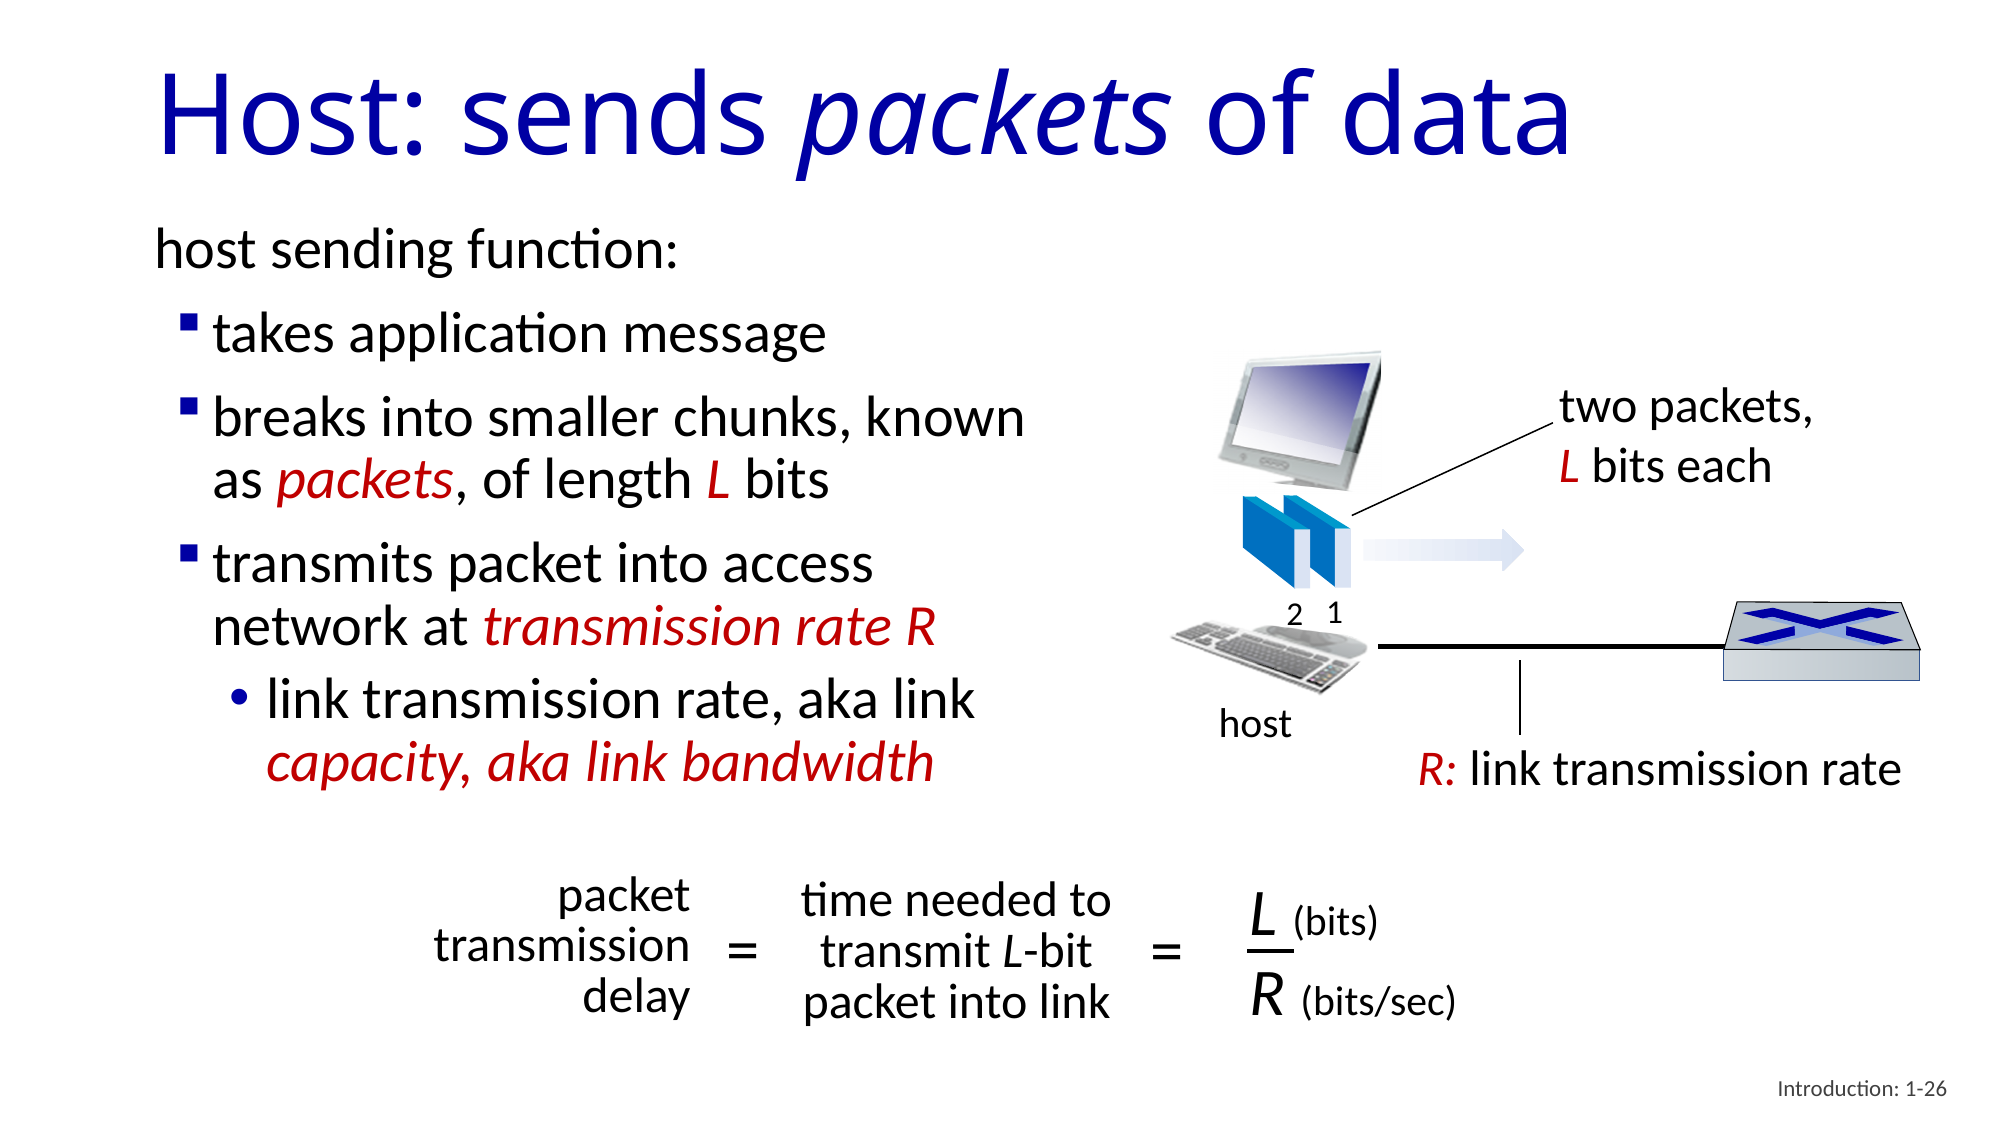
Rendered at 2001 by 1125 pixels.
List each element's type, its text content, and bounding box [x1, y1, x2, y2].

text_box [1362, 526, 1526, 574]
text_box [1351, 422, 1553, 516]
text_box host sending function: takes application message breaks into smaller chunks, known as packets, of length L bits transmits packet into access network at transmission rate R link transmission rate, aka link capacity, aka link bandwidth [139, 211, 1042, 978]
text_box 2 [1271, 588, 1319, 614]
text_box R: link transmission rate [1402, 727, 1918, 803]
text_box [416, 861, 1475, 1039]
text_box 1 [1319, 583, 1358, 614]
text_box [1165, 614, 1378, 699]
slide_number Introduction: 1-26 [1512, 1056, 1963, 1117]
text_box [1283, 494, 1351, 588]
title Host: sends packets of data [139, 44, 1865, 192]
text_box host [1203, 699, 1308, 754]
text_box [1723, 601, 1921, 681]
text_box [1242, 495, 1311, 589]
text_box two packets, L bits each [1544, 365, 1841, 501]
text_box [1187, 349, 1420, 494]
